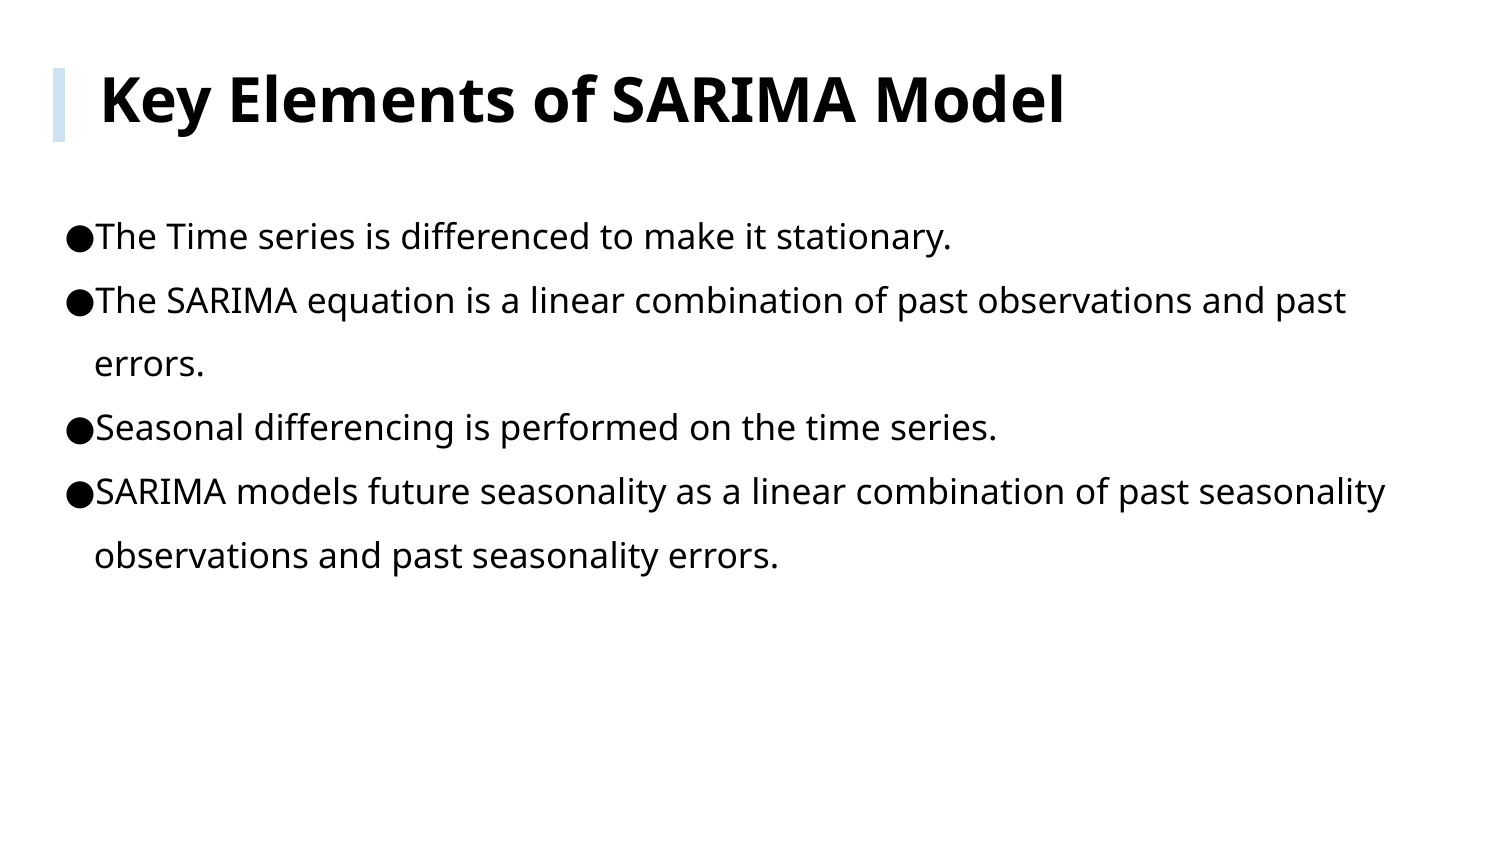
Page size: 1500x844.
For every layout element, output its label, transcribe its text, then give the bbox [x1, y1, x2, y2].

text_box Key Elements of SARIMA Model [93, 54, 1344, 156]
text_box The Time series is differenced to make it stationary. The SARIMA equation is a linear combination of past observations and past errors. Seasonal differencing is performed on the time series. SARIMA models future seasonality as a linear combination of past seasonality observations and past seasonality errors. [58, 187, 1432, 618]
